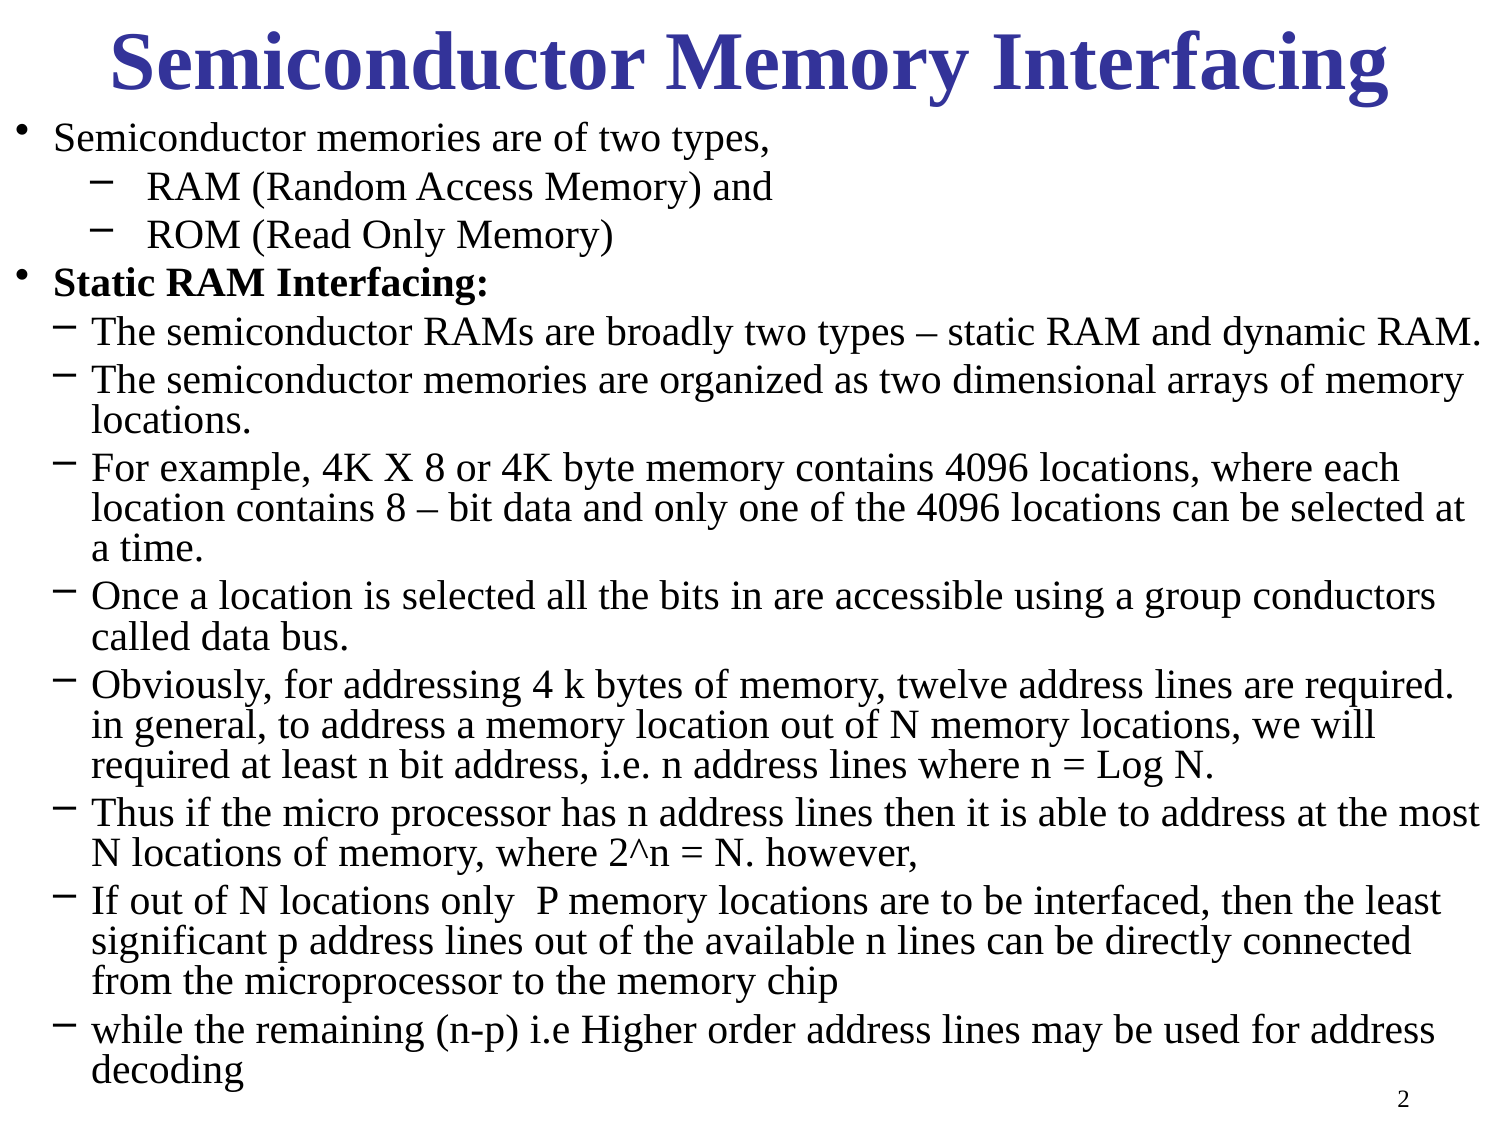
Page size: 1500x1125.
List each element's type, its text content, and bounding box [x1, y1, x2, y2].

list Semiconductor memories are of two types, RAM (Random Access Memory) and ROM (Read Only Memory) Static RAM Interfacing: The semiconductor RAMs are broadly two types – static RAM and dynamic RAM. The semiconductor memories are organized as two dimensional arrays of memory locations. For example, 4K X 8 or 4K byte memory contains 4096 locations, where each location contains 8 – bit data and only one of the 4096 locations can be selected at a time. Once a location is selected all the bits in are accessible using a group conductors called data bus. Obviously, for addressing 4 k bytes of memory, twelve address lines are required. in general, to address a memory location out of N memory locations, we will required at least n bit address, i.e. n address lines where n = Log N. Thus if the micro processor has n address lines then it is able to address at the most N locations of memory, where 2^n = N. however, If out of N locations only P memory locations are to be interfaced, then the least significant p address lines out of the available n lines can be directly connected from the microprocessor to the memory chip while the remaining (n-p) i.e Higher order address lines may be used for address decoding [0, 112, 1500, 1125]
title Semiconductor Memory Interfacing [24, 0, 1476, 112]
